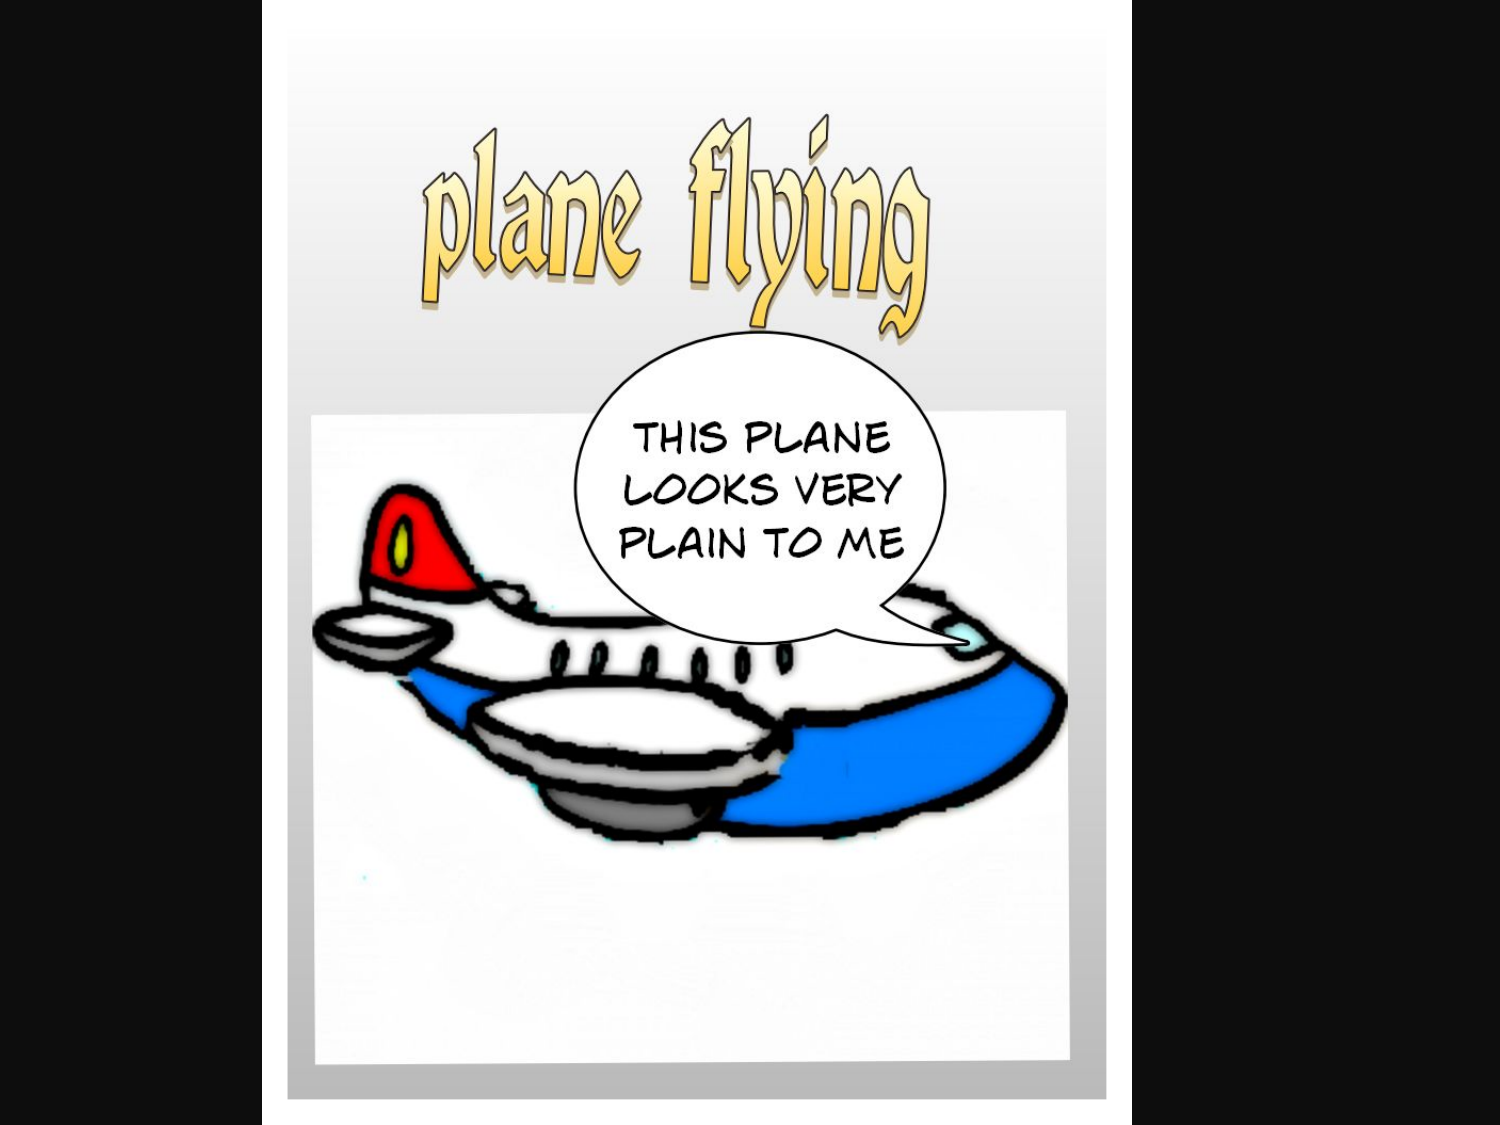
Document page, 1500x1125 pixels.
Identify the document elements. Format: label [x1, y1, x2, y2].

list [262, 0, 1132, 1125]
